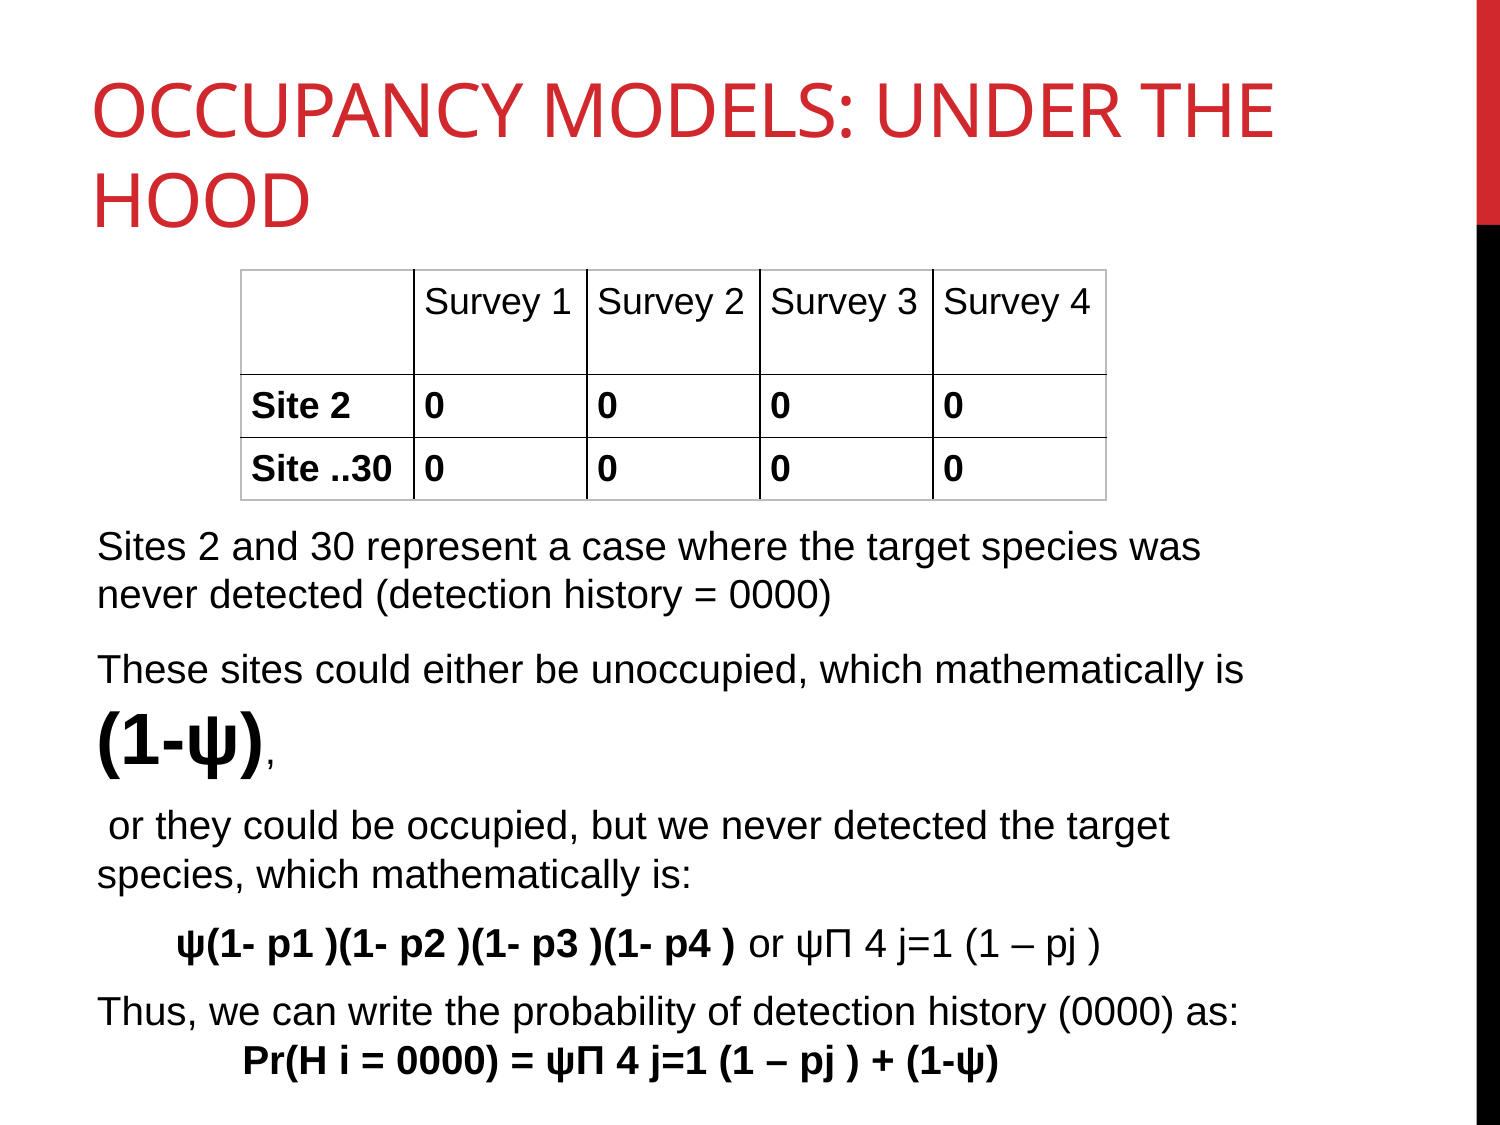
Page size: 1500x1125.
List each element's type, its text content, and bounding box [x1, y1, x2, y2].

title Occupancy models: under the hood [75, 25, 1325, 250]
table_cell 0 [588, 438, 759, 499]
table_header Survey 3 [761, 271, 932, 374]
table_cell 0 [415, 375, 586, 437]
table_cell 0 [934, 375, 1105, 437]
table_cell 0 [761, 375, 932, 437]
table_cell 0 [761, 438, 932, 499]
table_cell 0 [415, 438, 586, 499]
table_cell 0 [934, 438, 1105, 499]
table_cell Site ..30 [242, 438, 413, 499]
list Sites 2 and 30 represent a case where the target species was never detected (detection history = 0000) These sites could either be unoccupied, which mathematically is (1-ψ), or they could be occupied, but we never detected the target species, which mathematically is: ψ(1- p1 )(1- p2 )(1- p3 )(1- p4 ) or ψΠ 4 j=1 (1 – pj ) Thus, we can write the probability of detection history (0000) as: Pr(H i = 0000) = ψΠ 4 j=1 (1 – pj ) + (1-ψ) [81, 250, 1322, 1091]
table_header Survey 2 [588, 271, 759, 374]
table_cell 0 [588, 375, 759, 437]
table_header Survey 4 [934, 271, 1105, 374]
table_header [242, 271, 413, 374]
table_header Survey 1 [415, 271, 586, 374]
table_cell Site 2 [242, 375, 413, 437]
